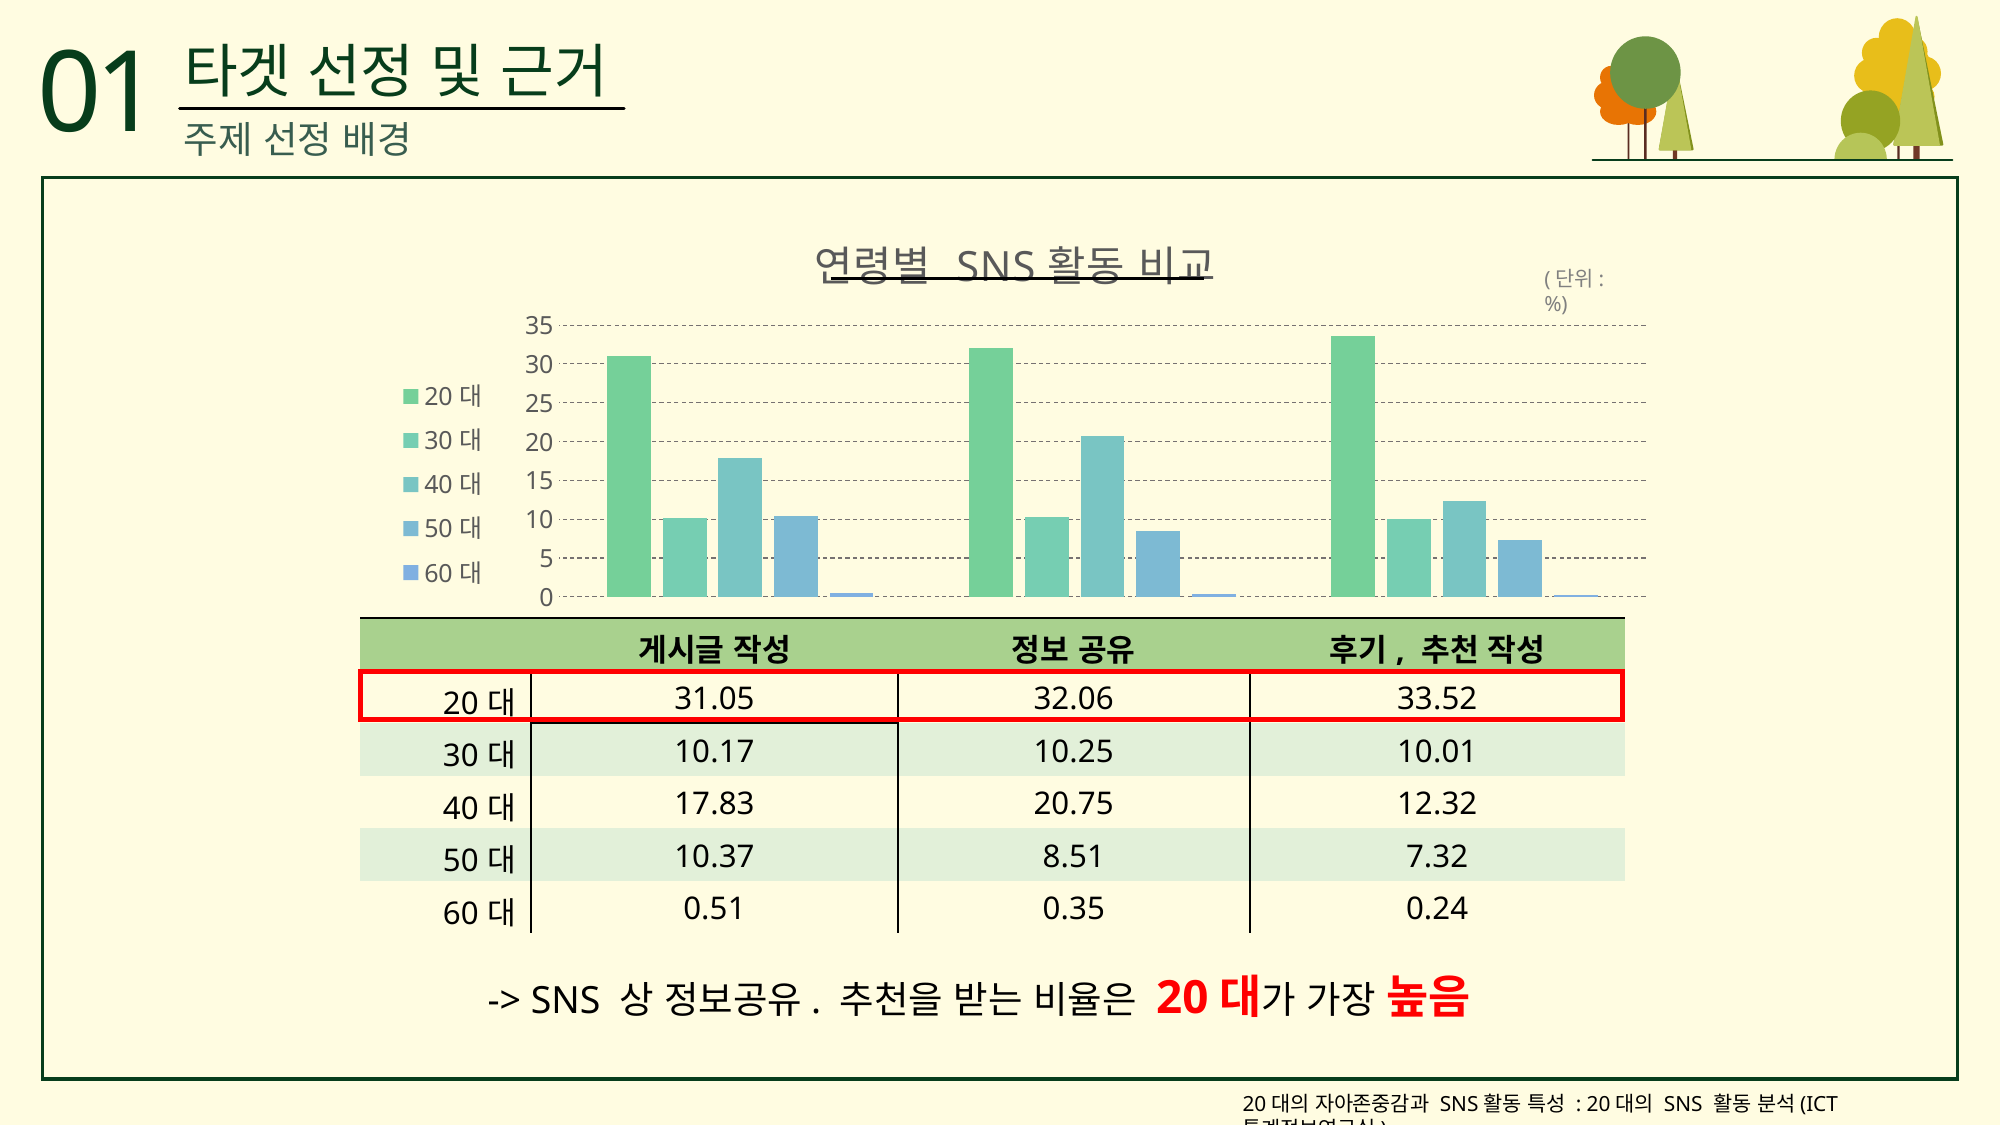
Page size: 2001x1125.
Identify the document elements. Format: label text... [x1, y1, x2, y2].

table_cell 17.83 [532, 776, 897, 828]
table_cell 20.75 [899, 776, 1249, 828]
table_cell 8.51 [899, 828, 1249, 881]
text_box 타겟 선정 및 근거 [169, 26, 623, 108]
table_cell 0.51 [532, 881, 897, 933]
table_cell 10.17 [532, 724, 897, 776]
chart [362, 204, 1669, 625]
table_header 게시글 작성 [531, 625, 898, 670]
table_cell 0.24 [1251, 881, 1625, 933]
text_box 01 [22, 11, 175, 162]
table_header 정보 공유 [898, 625, 1250, 670]
table_cell 10.01 [1251, 723, 1625, 776]
table_header 후기, 추천 작성 [1250, 625, 1625, 671]
text_box [42, 176, 1958, 1080]
table_cell 7.32 [1251, 828, 1625, 881]
text_box 주제 선정 배경 [169, 108, 427, 169]
table_cell 33.52 [1251, 671, 1625, 723]
table_cell 60대 [360, 881, 530, 933]
table_cell 50대 [360, 828, 530, 881]
table_cell 40대 [360, 776, 530, 828]
table_header [360, 619, 531, 670]
table_cell 10.25 [899, 723, 1249, 776]
table_cell 12.32 [1251, 776, 1625, 828]
table_cell 0.35 [899, 881, 1249, 933]
text_box 20대의 자아존중감과 SNS활동 특성 : 20대의 SNS 활동 분석(ICT통계정보연구실) [1227, 1083, 1964, 1125]
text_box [1592, 16, 1953, 187]
text_box -> SNS 상 정보공유. 추천을 받는 비율은 20대가 가장 높음 [472, 960, 1738, 1031]
table_cell 10.37 [532, 828, 897, 881]
table_cell 30대 [360, 723, 530, 776]
text_box [359, 670, 1624, 720]
